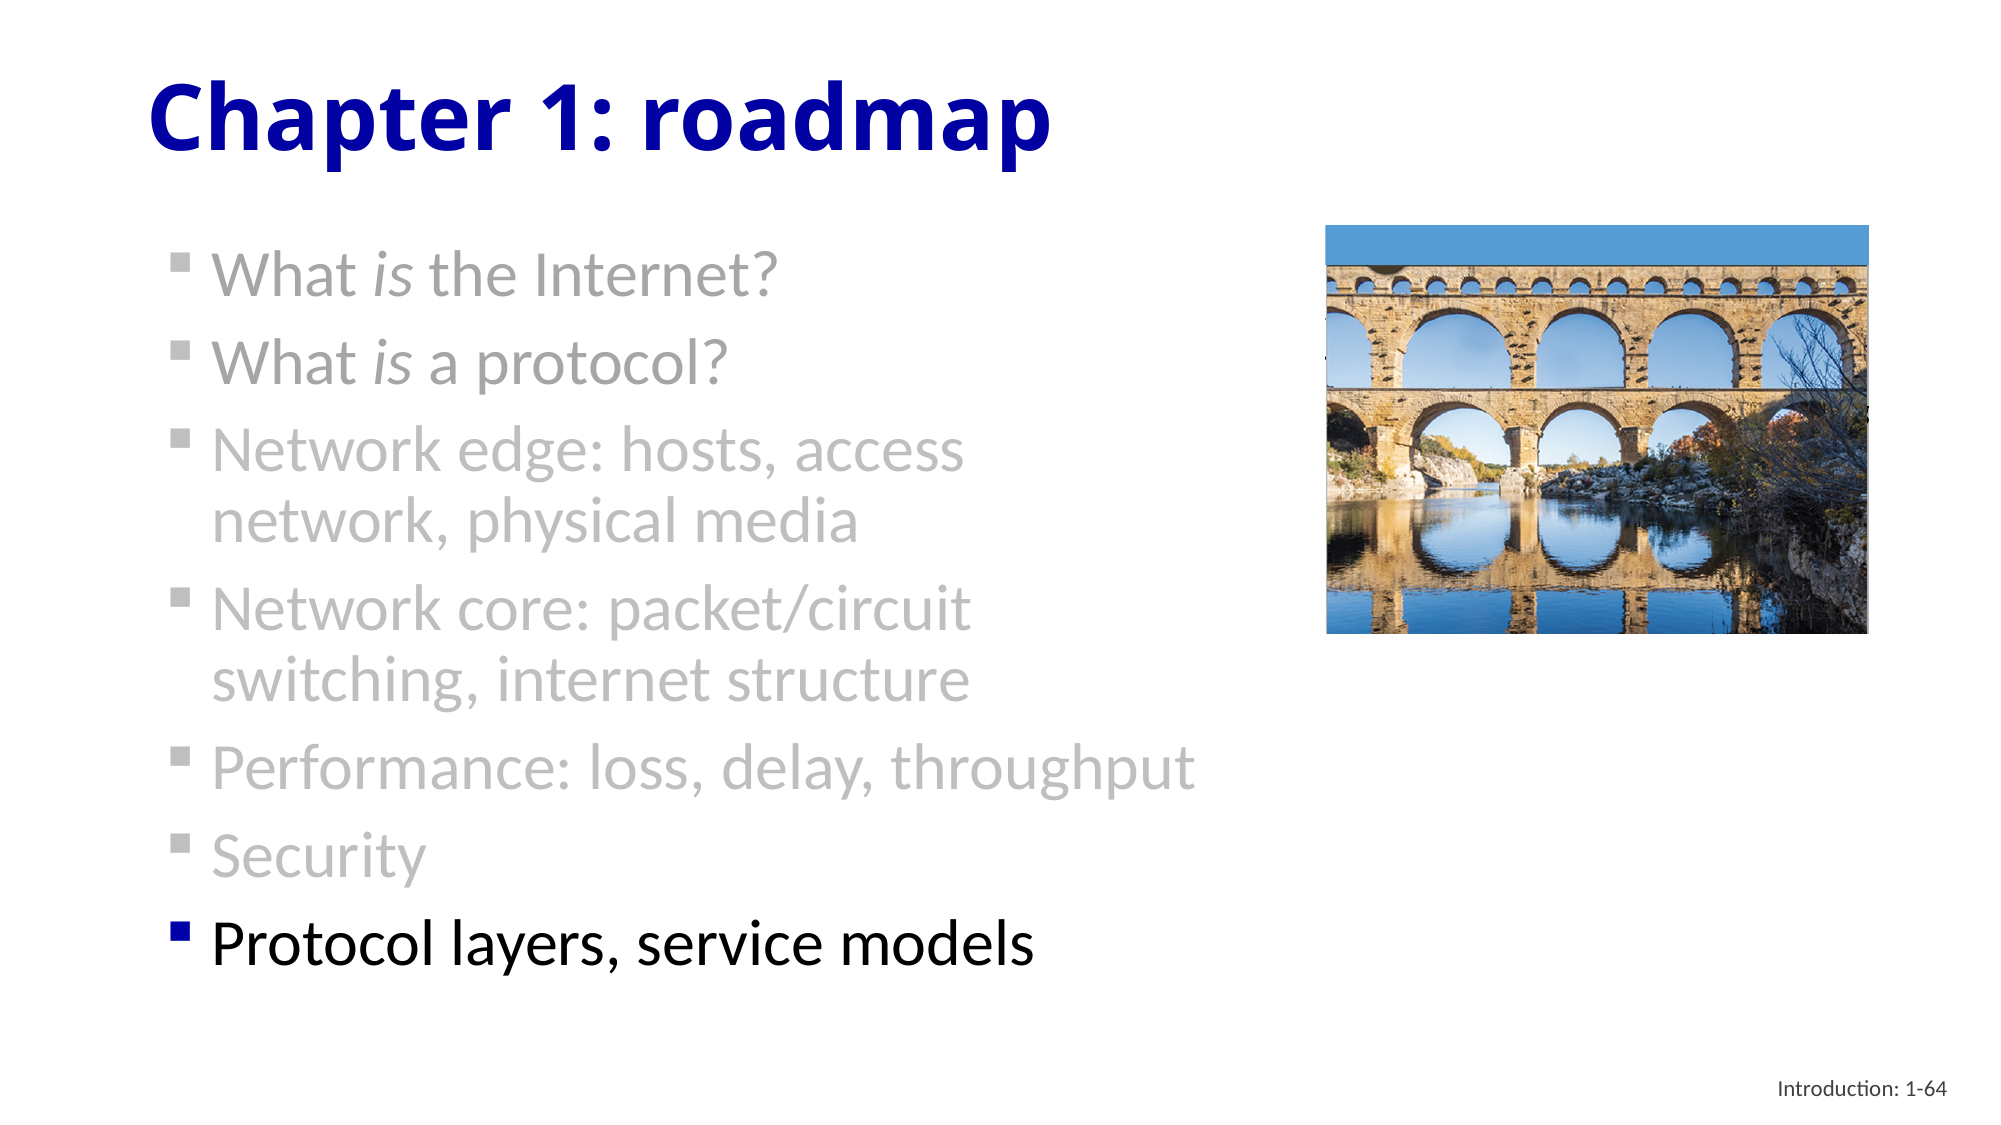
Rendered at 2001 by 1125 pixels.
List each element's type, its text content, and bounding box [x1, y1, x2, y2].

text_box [1325, 224, 1869, 634]
slide_number Introduction: 1-64 [1512, 1056, 1963, 1117]
title Chapter 1: roadmap [131, 47, 1856, 195]
list What is the Internet? What is a protocol? Network edge: hosts, access network, physical media Network core: packet/circuit switching, internet structure Performance: loss, delay, throughput Security Protocol layers, service models [131, 231, 1217, 1057]
